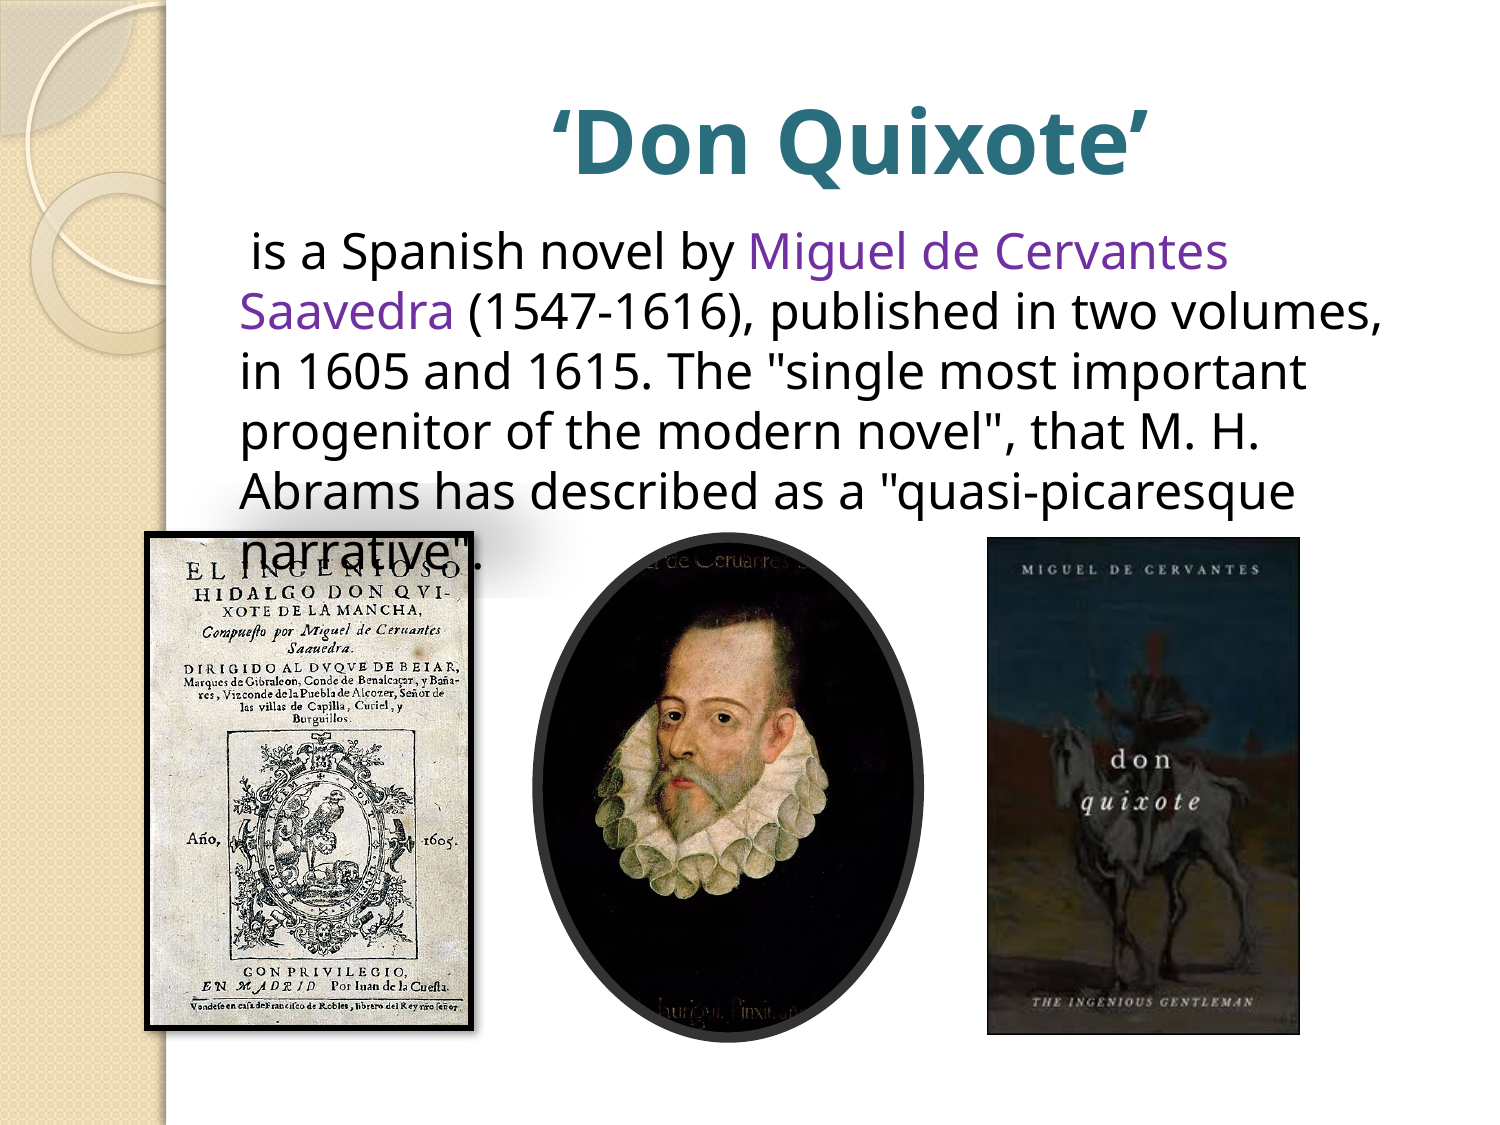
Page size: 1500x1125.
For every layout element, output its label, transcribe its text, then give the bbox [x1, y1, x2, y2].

title ‘Don Quixote’ [235, 45, 1466, 233]
text_box is a Spanish novel by Miguel de Cervantes Saavedra (1547-1616), published in two volumes, in 1605 and 1615. The "single most important progenitor of the modern novel", that M. H. Abrams has described as a "quasi-picaresque narrative". [224, 212, 1425, 588]
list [149, 537, 469, 1026]
picture [987, 537, 1301, 1035]
picture [537, 537, 920, 1038]
